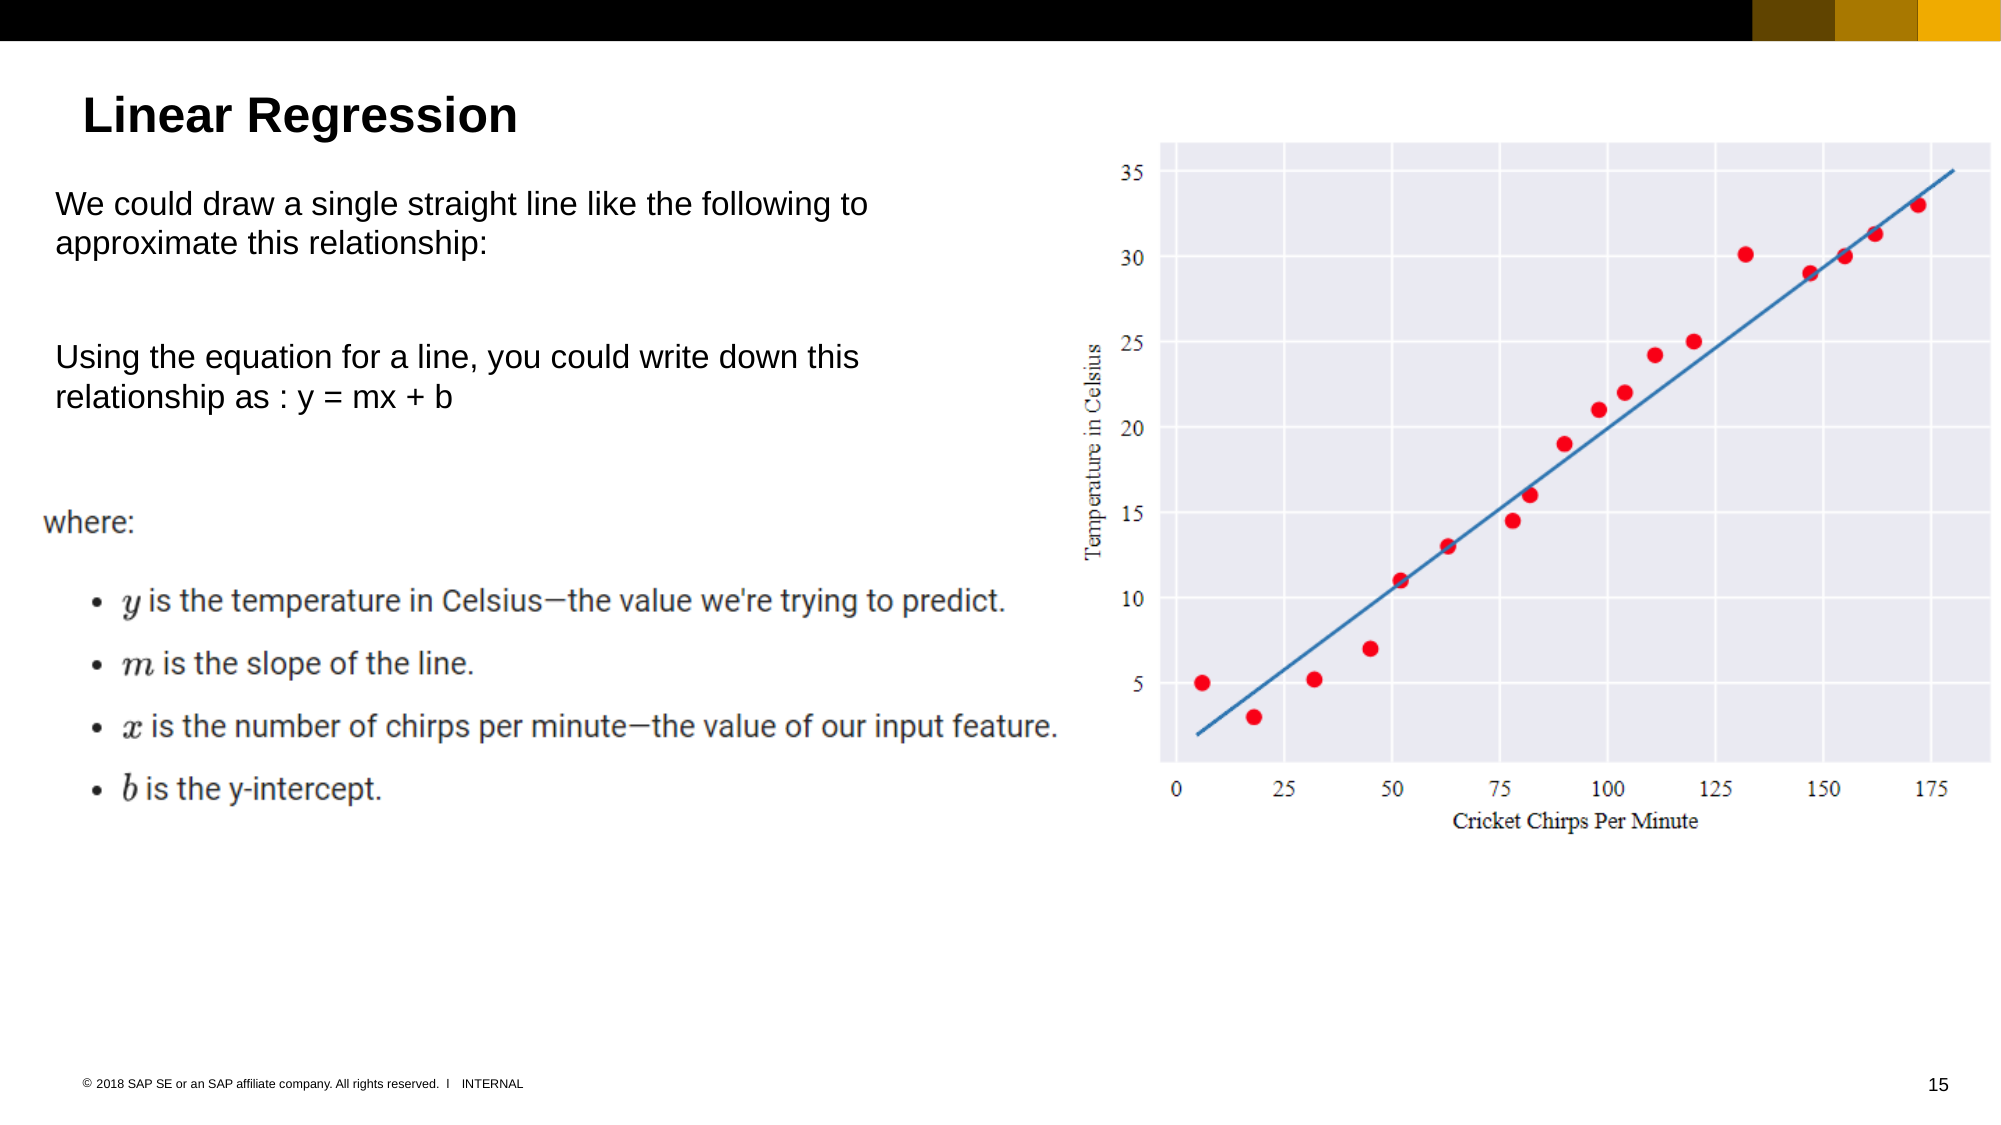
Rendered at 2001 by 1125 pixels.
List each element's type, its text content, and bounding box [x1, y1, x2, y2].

picture [33, 112, 2001, 838]
title Linear Regression [82, 82, 1918, 144]
text_box We could draw a single straight line like the following to approximate this relationship: Using the equation for a line, you could write down this relationship as : y = mx + b [55, 181, 1001, 460]
